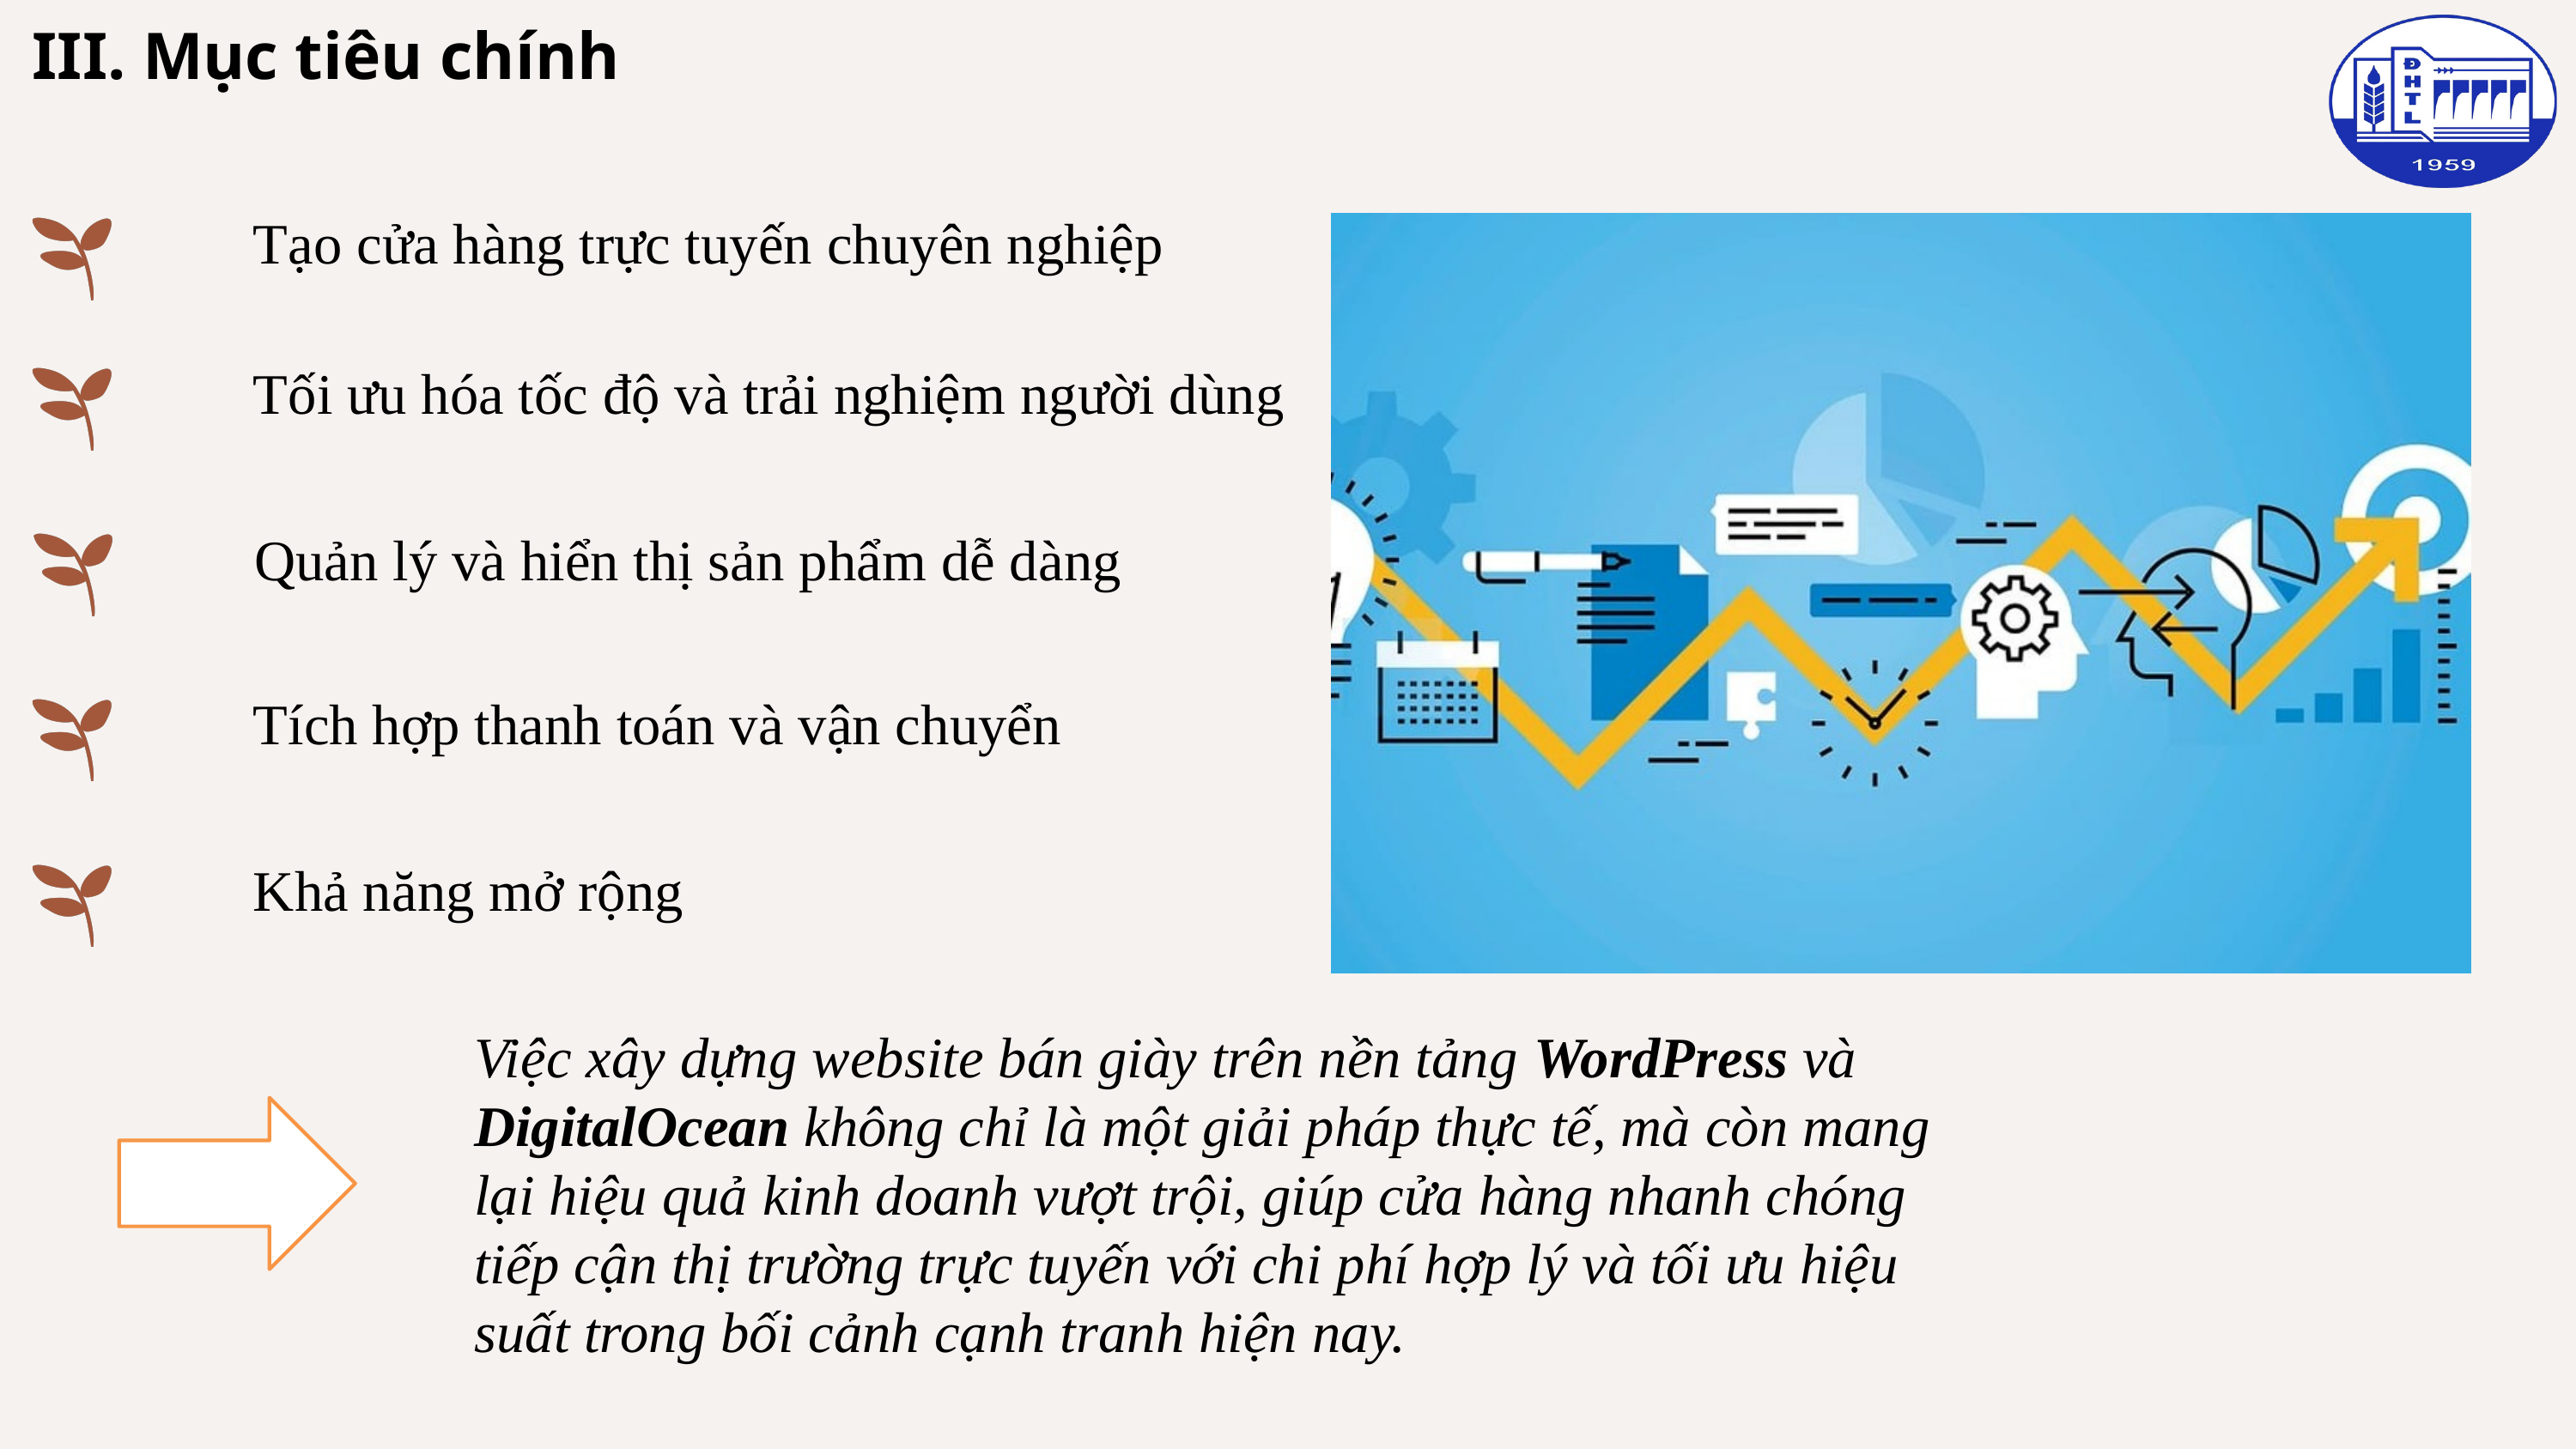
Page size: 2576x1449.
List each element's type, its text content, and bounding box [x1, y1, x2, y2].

text_box Khả năng mở rộng [252, 877, 1288, 924]
text_box [117, 1095, 357, 1271]
text_box Tối ưu hóa tốc độ và trải nghiệm người dùng [252, 380, 1288, 427]
text_box Việc xây dựng website bán giày trên nền tảng WordPress và DigitalOcean không chỉ là một giải pháp thực tế, mà còn mang lại hiệu quả kinh doanh vượt trội, giúp cửa hàng nhanh chóng tiếp cận thị trường trực tuyến với chi phí hợp lý và tối ưu hiệu suất trong bối cảnh cạnh tranh hiện nay. [461, 1014, 2018, 1370]
picture [1330, 213, 2471, 973]
text_box [33, 529, 119, 616]
text_box [32, 860, 118, 948]
text_box [2329, 15, 2557, 188]
text_box [32, 213, 118, 300]
text_box [32, 694, 118, 781]
text_box [32, 364, 118, 451]
text_box Quản lý và hiển thị sản phẩm dễ dàng [254, 546, 1290, 592]
text_box Tạo cửa hàng trực tuyến chuyên nghiệp [252, 230, 1288, 276]
text_box Tích hợp thanh toán và vận chuyển [252, 716, 1288, 757]
text_box III. Mục tiêu chính [32, 22, 1427, 93]
